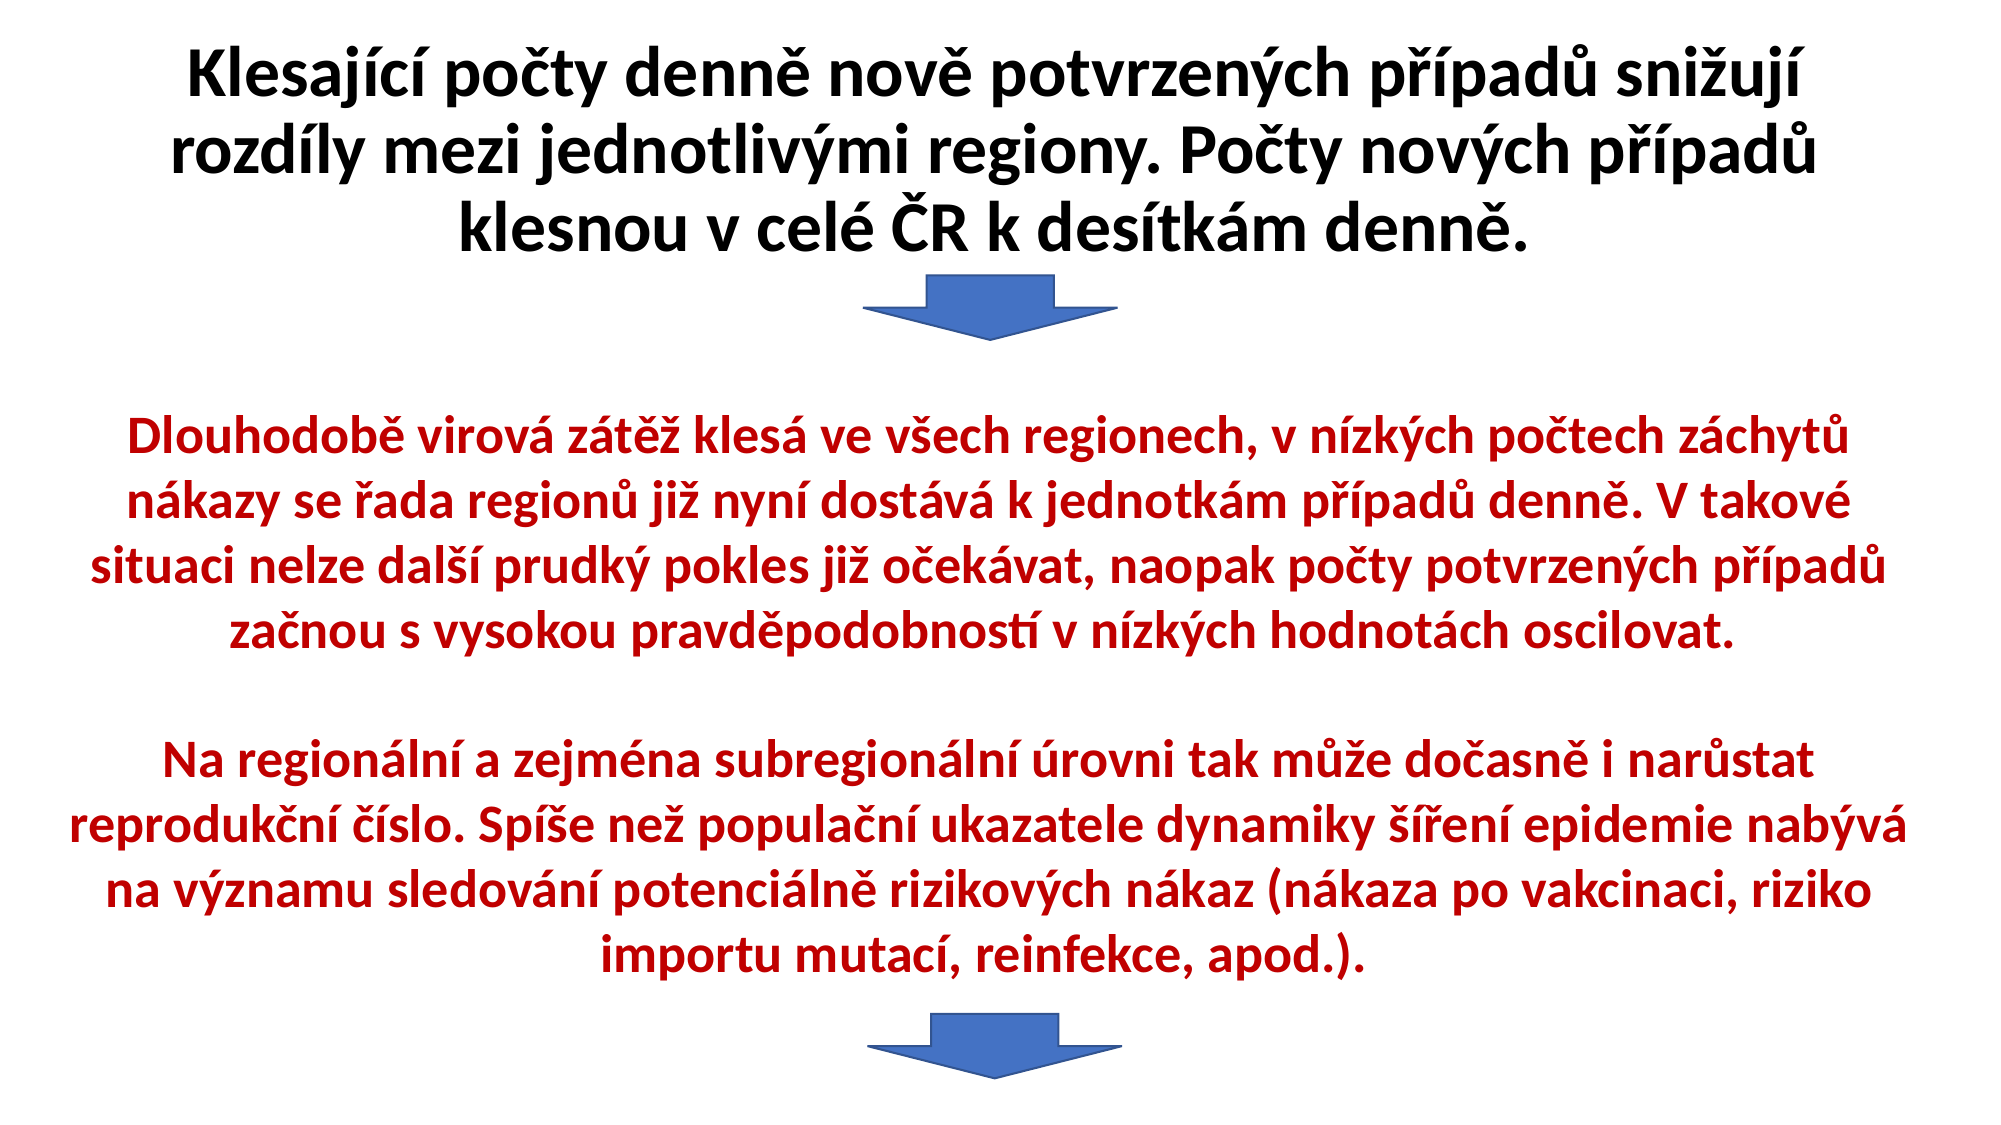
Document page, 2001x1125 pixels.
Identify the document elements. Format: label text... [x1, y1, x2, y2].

text_box Klesající počty denně nově potvrzených případů snižují rozdíly mezi jednotlivými regiony. Počty nových případů klesnou v celé ČR k desítkám denně. [72, 27, 1918, 276]
text_box Dlouhodobě virová zátěž klesá ve všech regionech, v nízkých počtech záchytů nákazy se řada regionů již nyní dostává k jednotkám případů denně. V takové situaci nelze další prudký pokles již očekávat, naopak počty potvrzených případů začnou s vysokou pravděpodobností v nízkých hodnotách oscilovat. Na regionální a zejména subregionální úrovni tak může dočasně i narůstat reprodukční číslo. Spíše než populační ukazatele dynamiky šíření epidemie nabývá na významu sledování potenciálně rizikových nákaz (nákaza po vakcinaci, riziko importu mutací, reinfekce, apod.). [42, 391, 1938, 1071]
text_box [862, 276, 1118, 341]
text_box [867, 1012, 1123, 1080]
